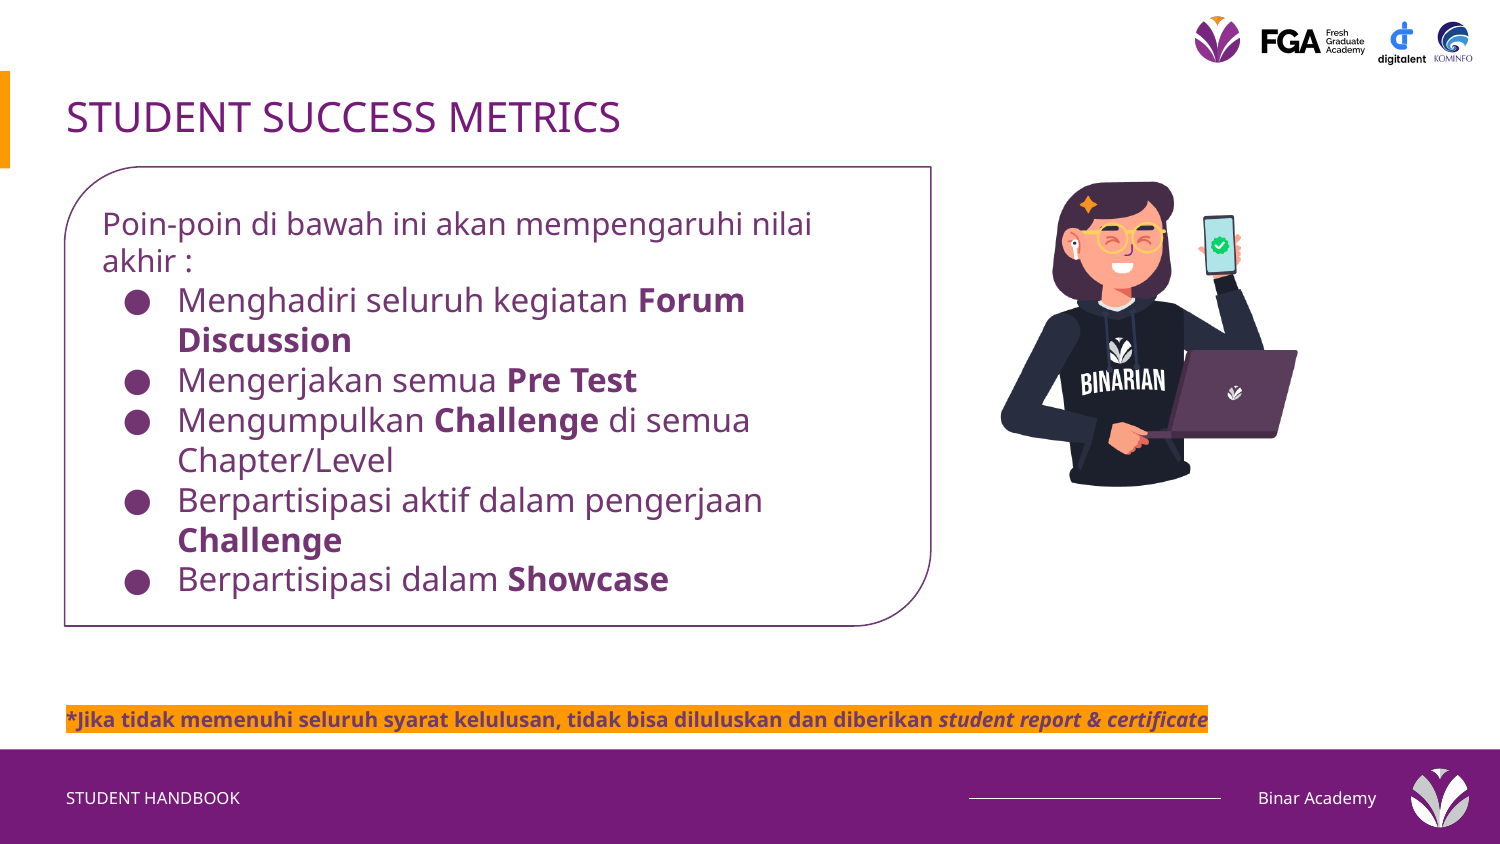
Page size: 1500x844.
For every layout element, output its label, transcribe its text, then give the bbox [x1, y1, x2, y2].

title STUDENT HANDBOOK [51, 751, 751, 844]
picture [1402, 760, 1478, 836]
text_box *Jika tidak memenuhi seluruh syarat kelulusan, tidak bisa diluluskan dan diberikan student report & certificate [51, 688, 1467, 746]
picture [981, 166, 1317, 503]
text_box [1192, 5, 1485, 74]
title STUDENT SUCCESS METRICS [51, 72, 1449, 167]
title Binar Academy [1043, 751, 1392, 844]
text_box Poin-poin di bawah ini akan mempengaruhi nilai akhir : Menghadiri seluruh kegiatan Forum Discussion Mengerjakan semua Pre Test Mengumpulkan Challenge di semua Chapter/Level Berpartisipasi aktif dalam pengerjaan Challenge Berpartisipasi dalam Showcase [64, 166, 931, 626]
